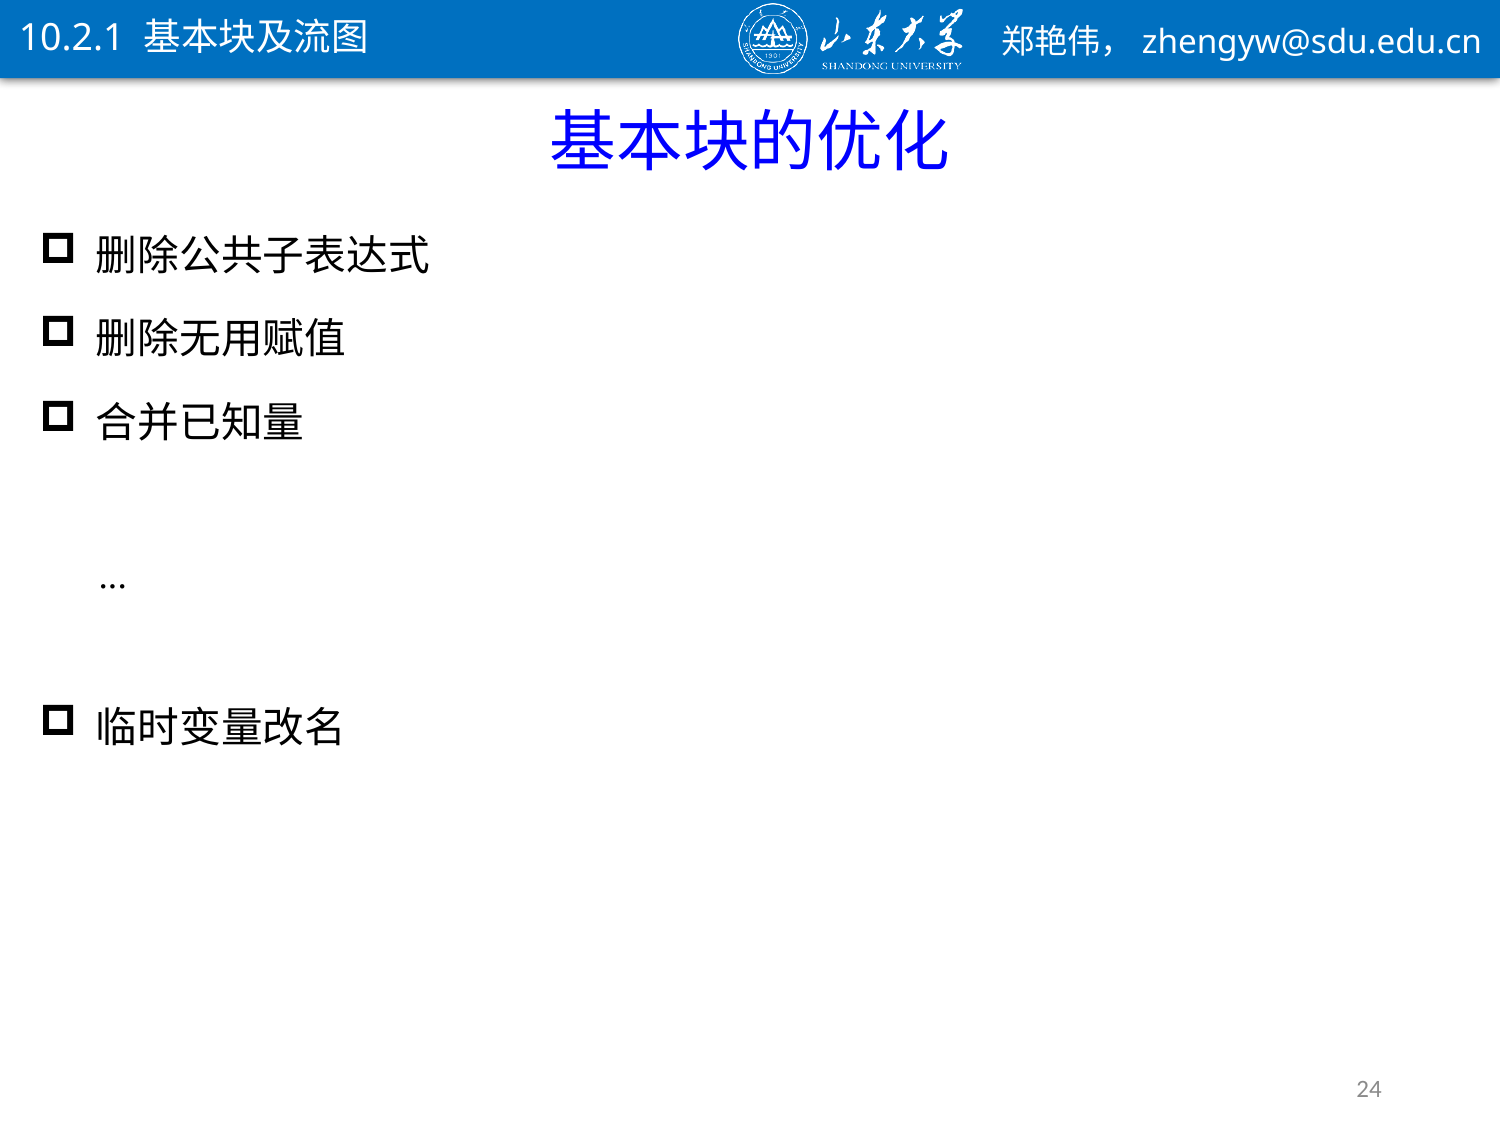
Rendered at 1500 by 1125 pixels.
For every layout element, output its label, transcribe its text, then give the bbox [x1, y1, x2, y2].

picture [738, 3, 963, 74]
text_box 10.2.1 基本块及流图 [3, 5, 384, 66]
text_box 基本块的优化 [0, 91, 1500, 187]
slide_number 24 [1059, 1057, 1397, 1118]
text_box 删除公共子表达式 删除无用赋值 [24, 196, 1478, 370]
